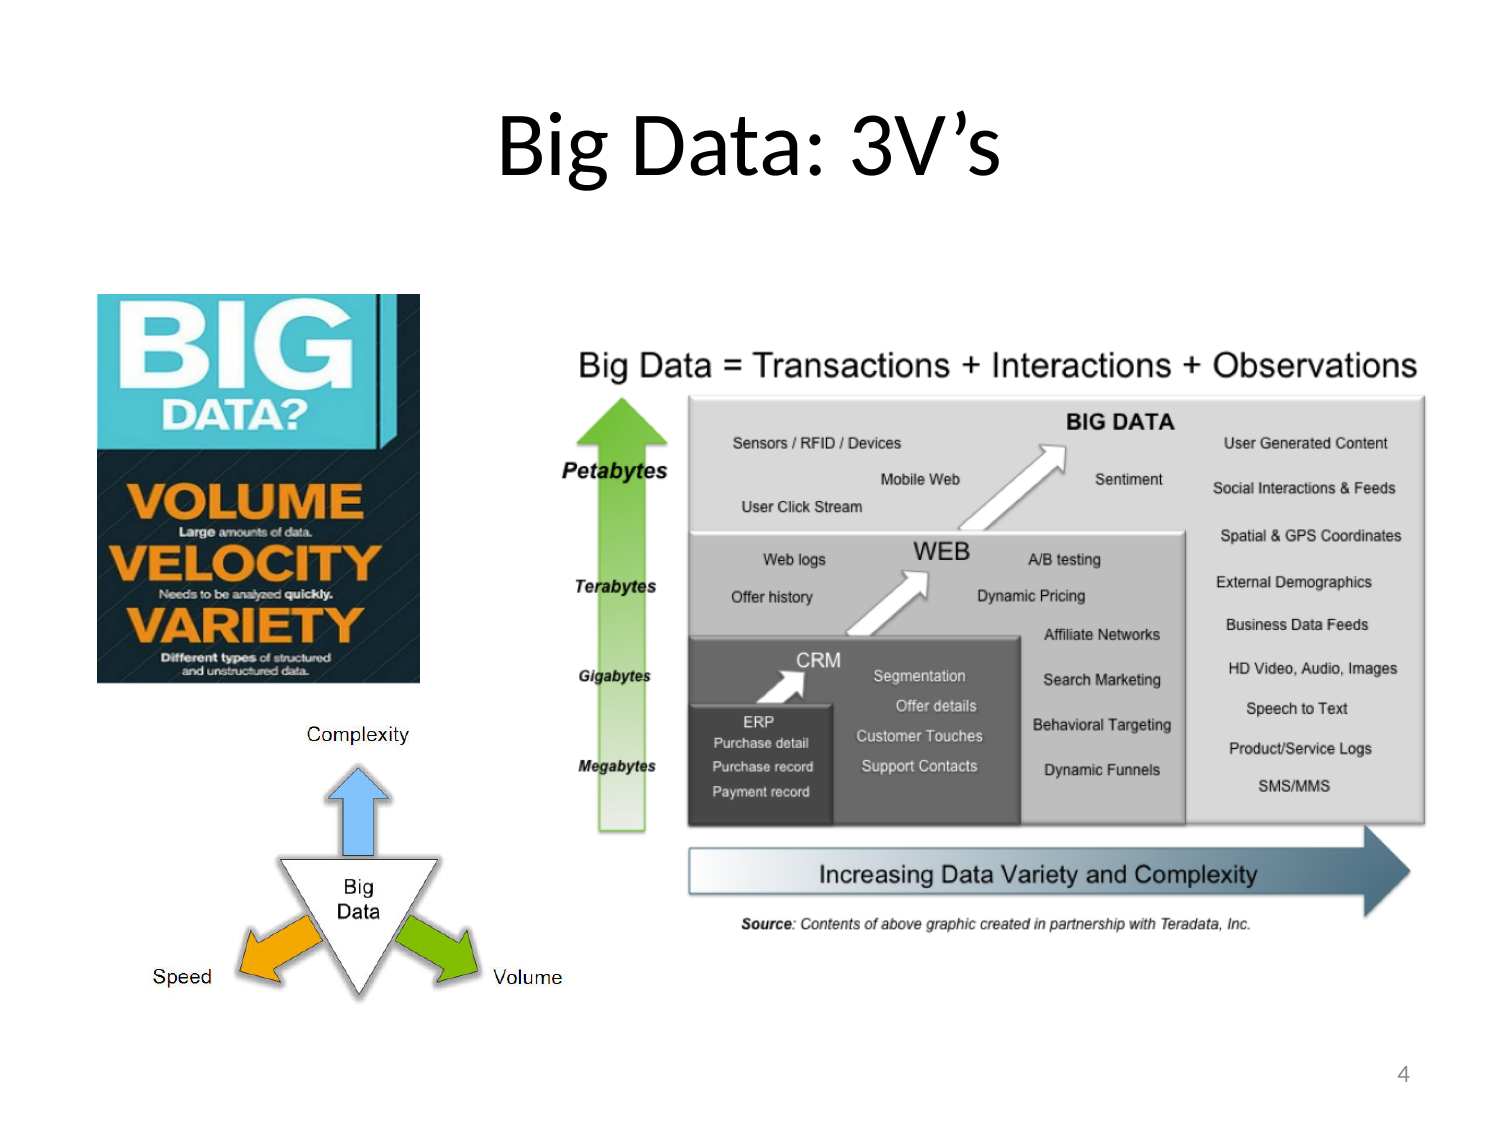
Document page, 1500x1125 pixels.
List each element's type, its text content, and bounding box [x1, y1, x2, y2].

picture [147, 312, 1436, 1011]
text_box Big Data: 3V’s [74, 45, 1425, 233]
text_box <number> [1074, 1042, 1425, 1103]
picture [97, 294, 420, 684]
